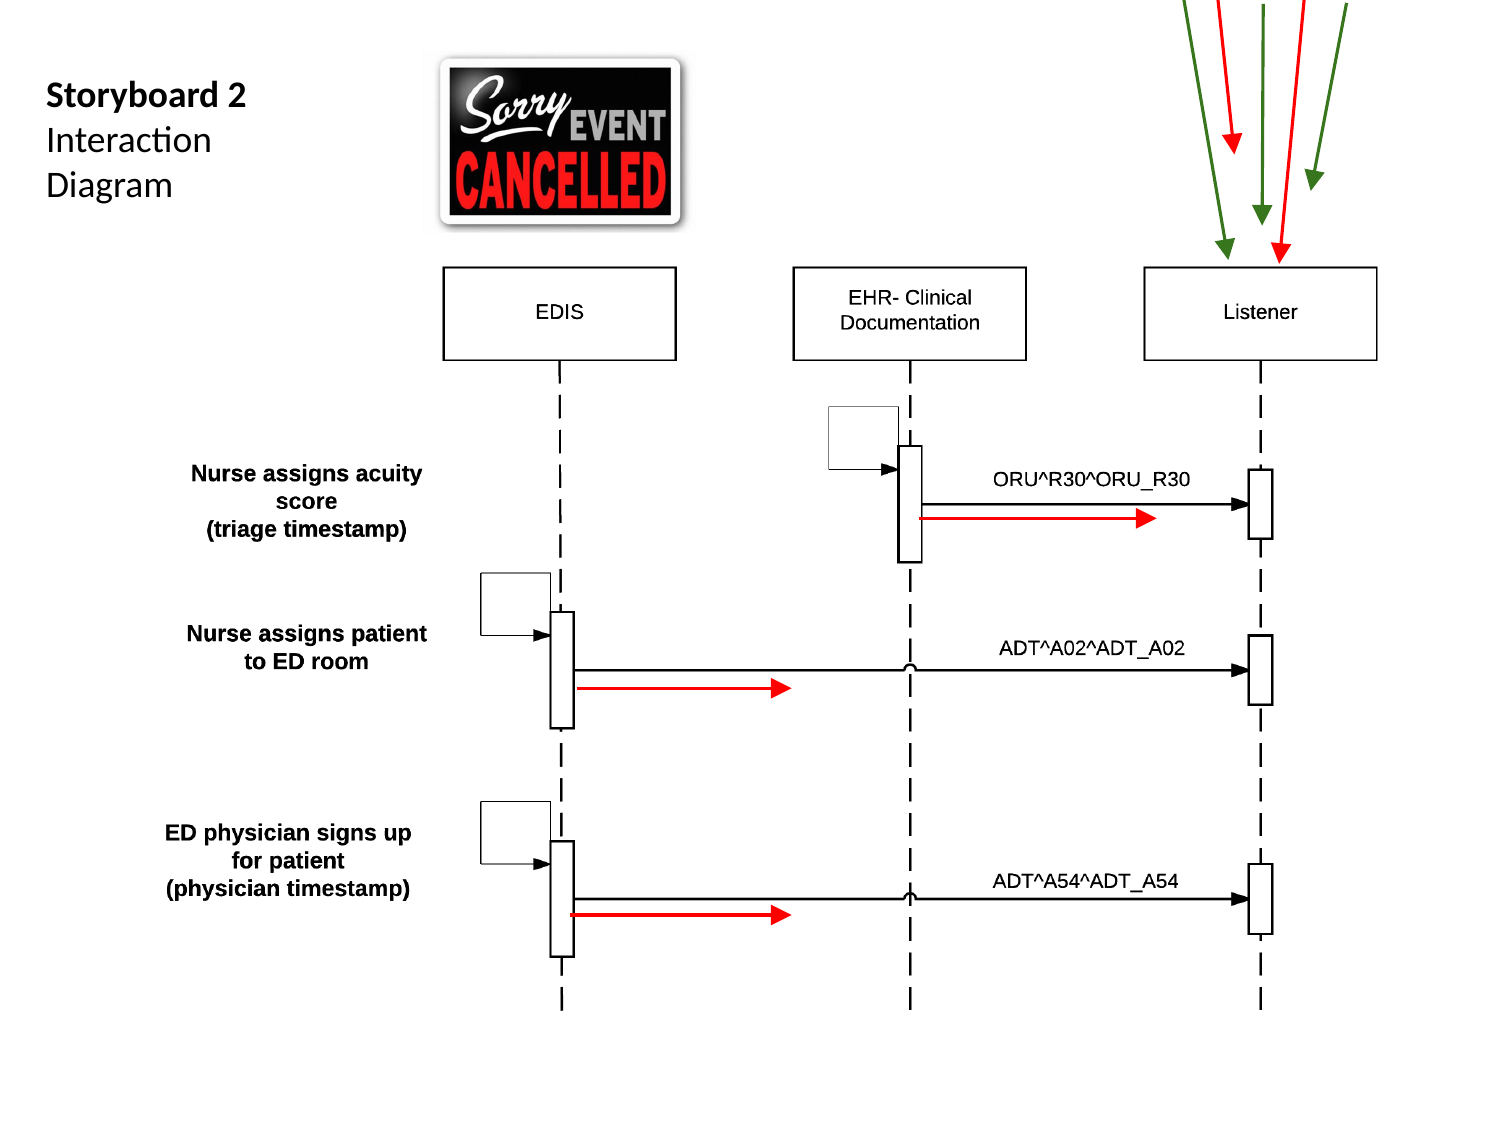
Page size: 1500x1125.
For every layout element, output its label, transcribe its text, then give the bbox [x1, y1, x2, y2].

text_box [1310, 2, 1347, 191]
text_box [1183, 0, 1229, 260]
picture [145, 50, 1389, 1042]
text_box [1279, 0, 1305, 264]
text_box Storyboard 2 Interaction Diagram [31, 62, 307, 213]
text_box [1217, 0, 1235, 155]
